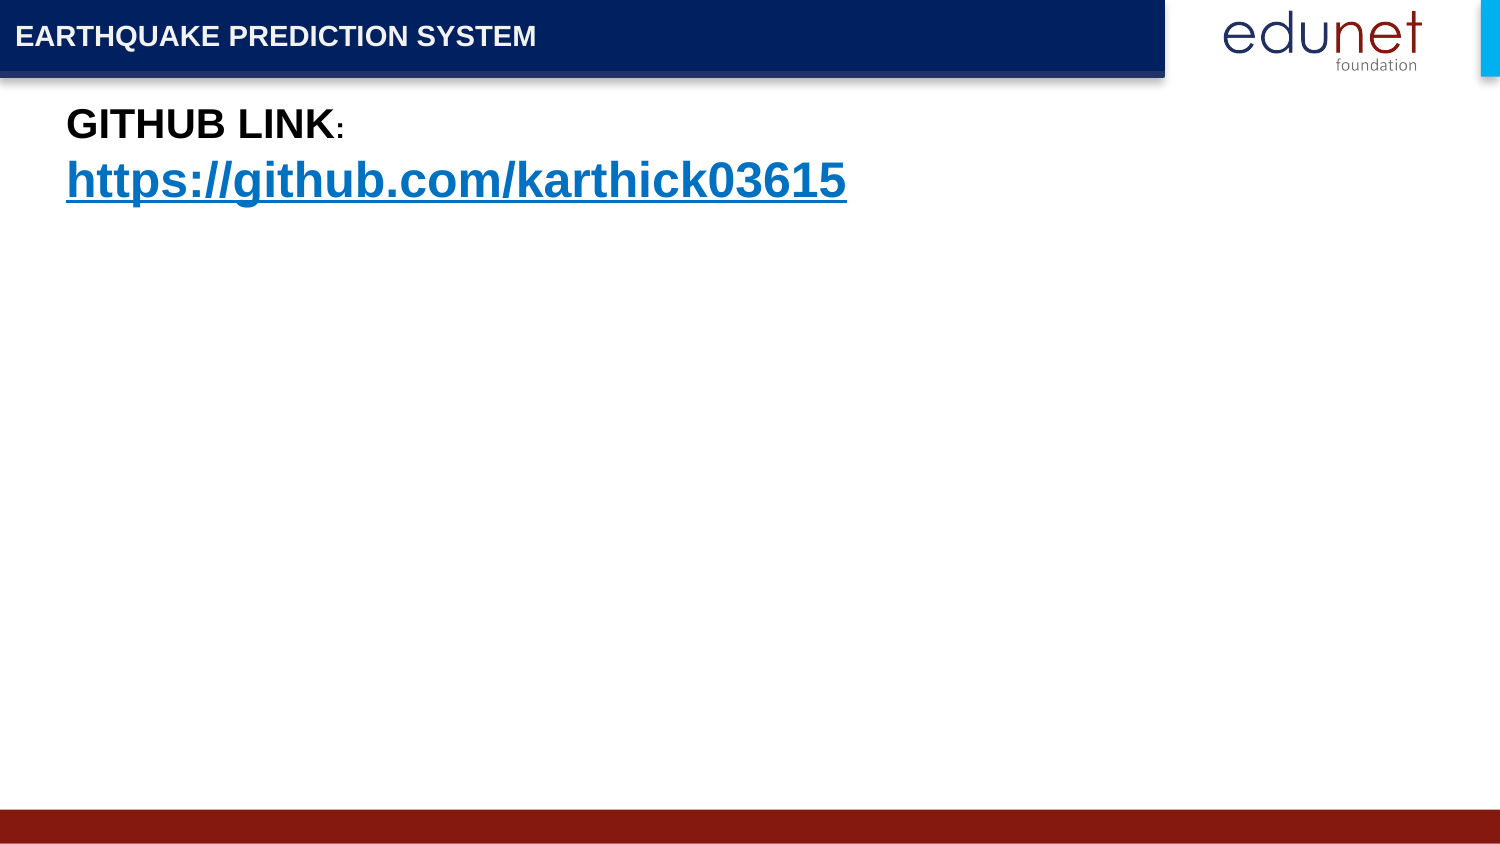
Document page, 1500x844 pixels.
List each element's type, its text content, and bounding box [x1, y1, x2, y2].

title GITHUB LINK: https://github.com/karthick03615 [51, 81, 1449, 735]
picture [1219, 8, 1424, 75]
text_box EARTHQUAKE PREDICTION SYSTEM [0, 0, 1163, 69]
